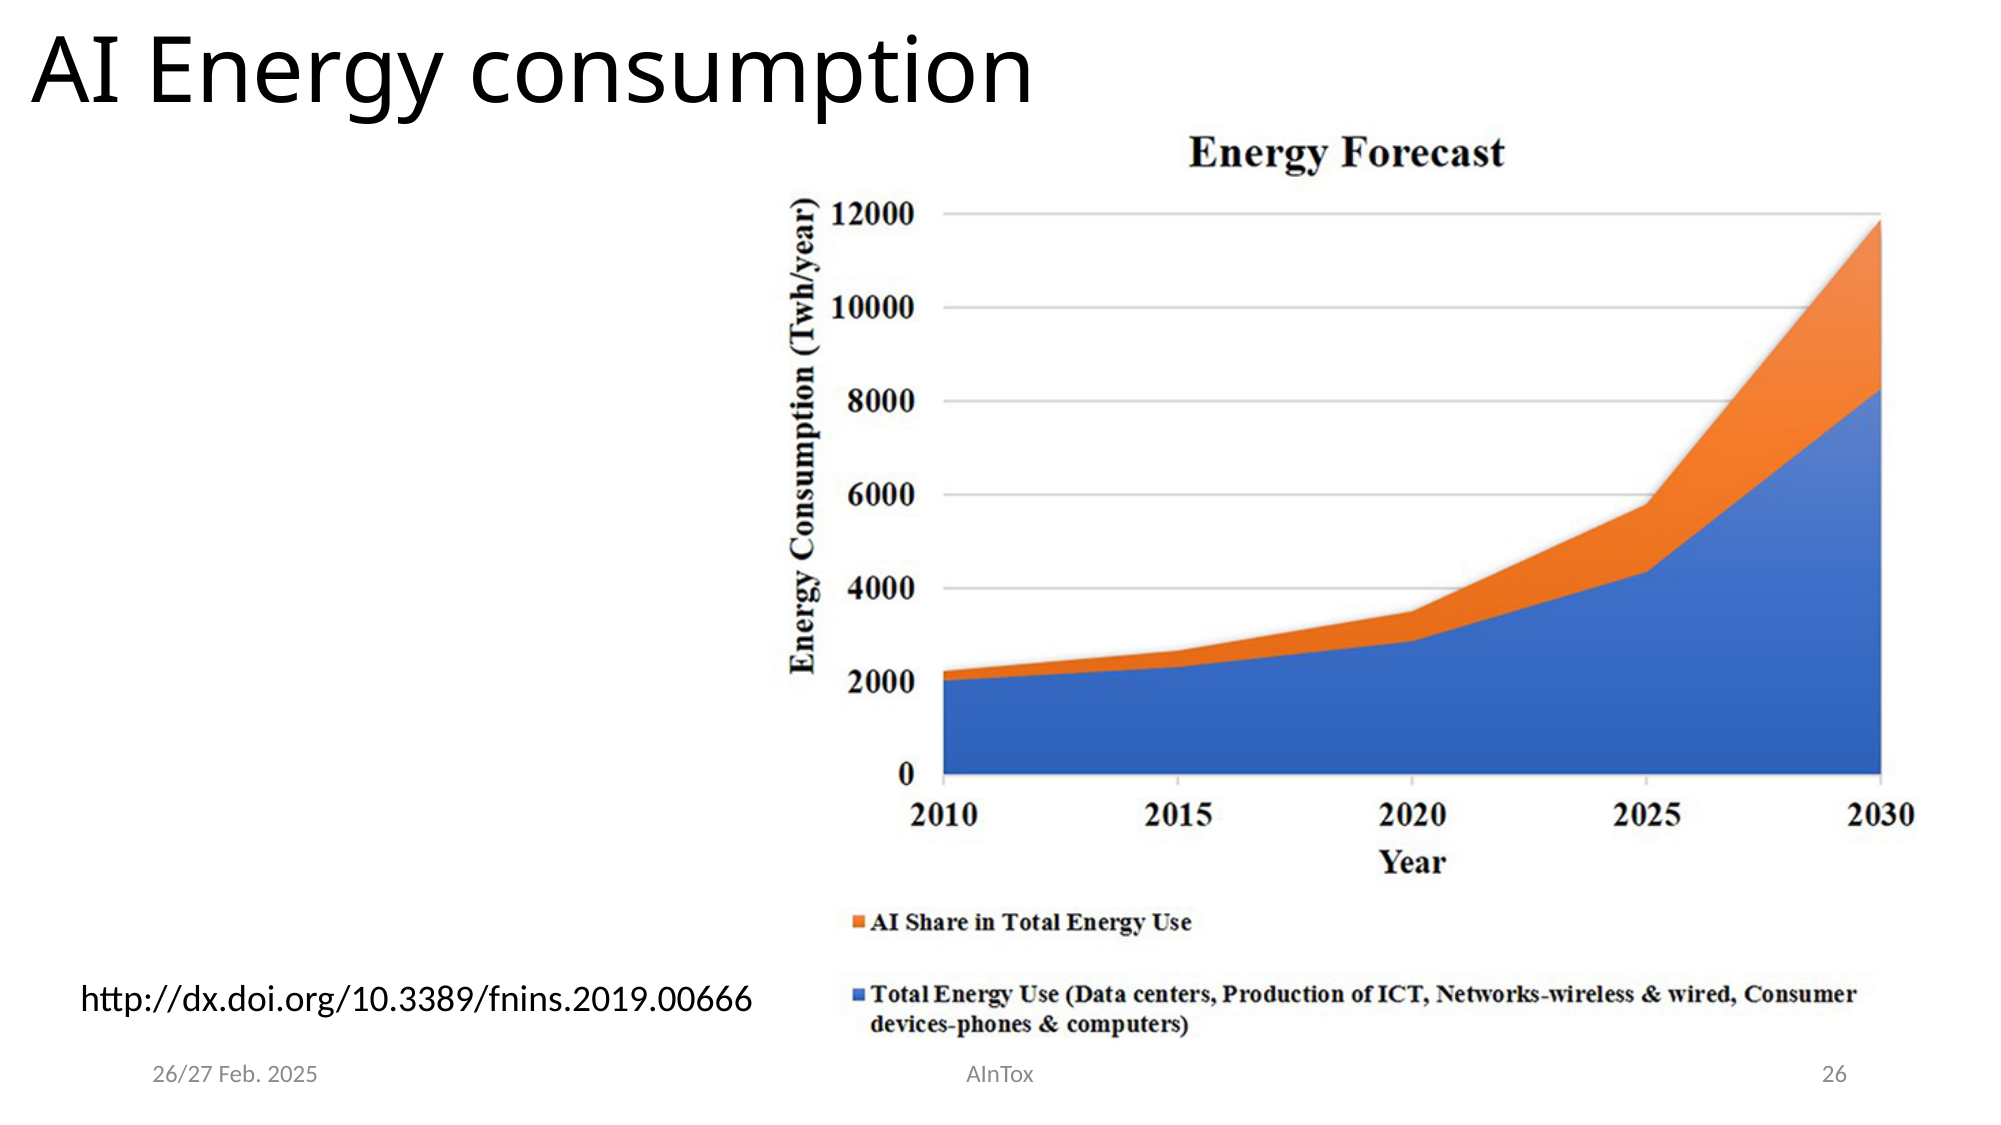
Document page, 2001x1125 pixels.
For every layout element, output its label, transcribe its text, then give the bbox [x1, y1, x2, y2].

slide_number 26 [1412, 1043, 1863, 1103]
title AI Energy consumption [16, 0, 1742, 182]
text_box http://dx.doi.org/10.3389/fnins.2019.00666 [65, 966, 764, 1027]
footer AInTox [662, 1042, 1338, 1103]
picture [764, 121, 1923, 1043]
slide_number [137, 1042, 588, 1103]
